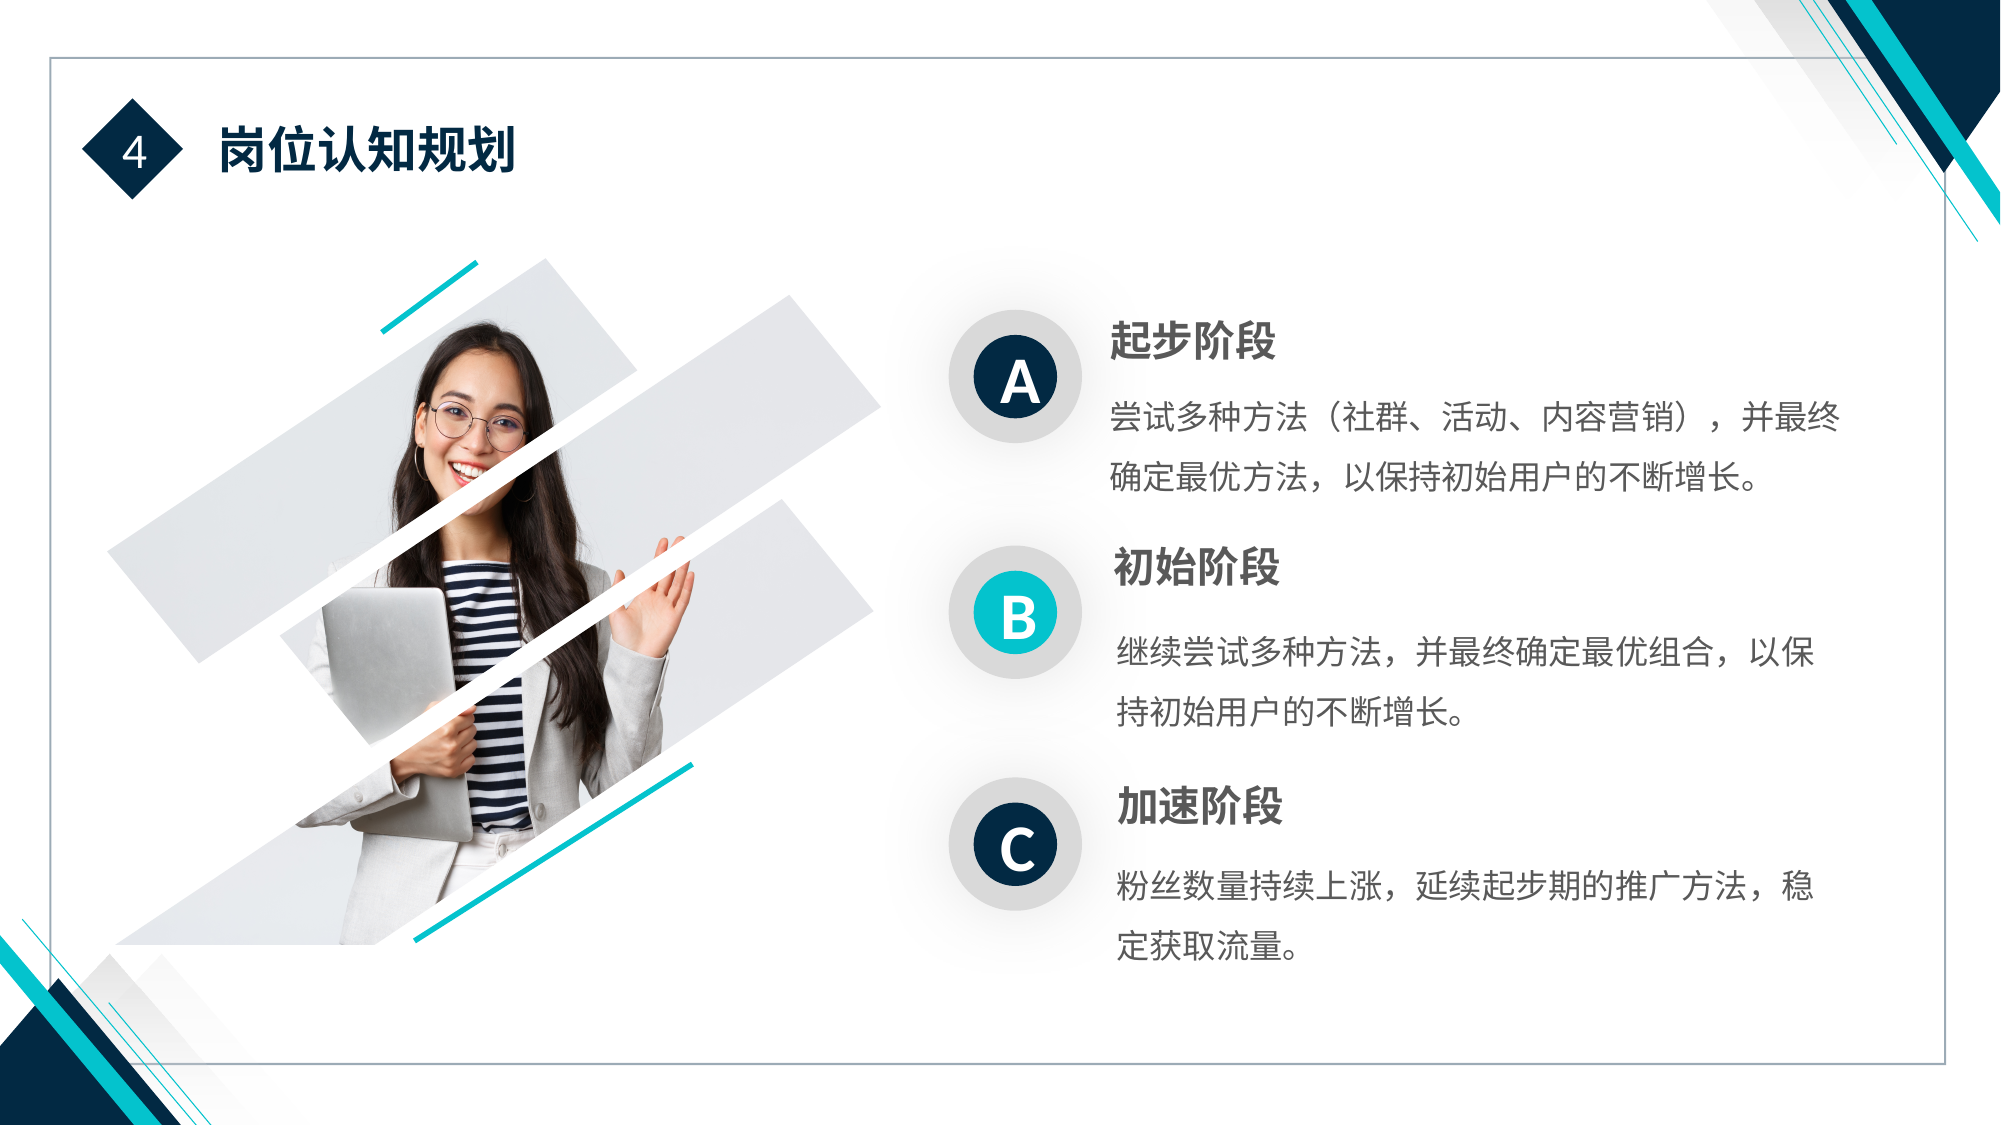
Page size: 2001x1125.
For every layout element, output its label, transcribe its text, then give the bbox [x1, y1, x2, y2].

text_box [948, 533, 1833, 733]
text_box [948, 307, 1874, 498]
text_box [948, 772, 1856, 968]
text_box 4 [80, 96, 185, 201]
text_box 岗位认知规划 [202, 111, 533, 186]
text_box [107, 258, 882, 945]
